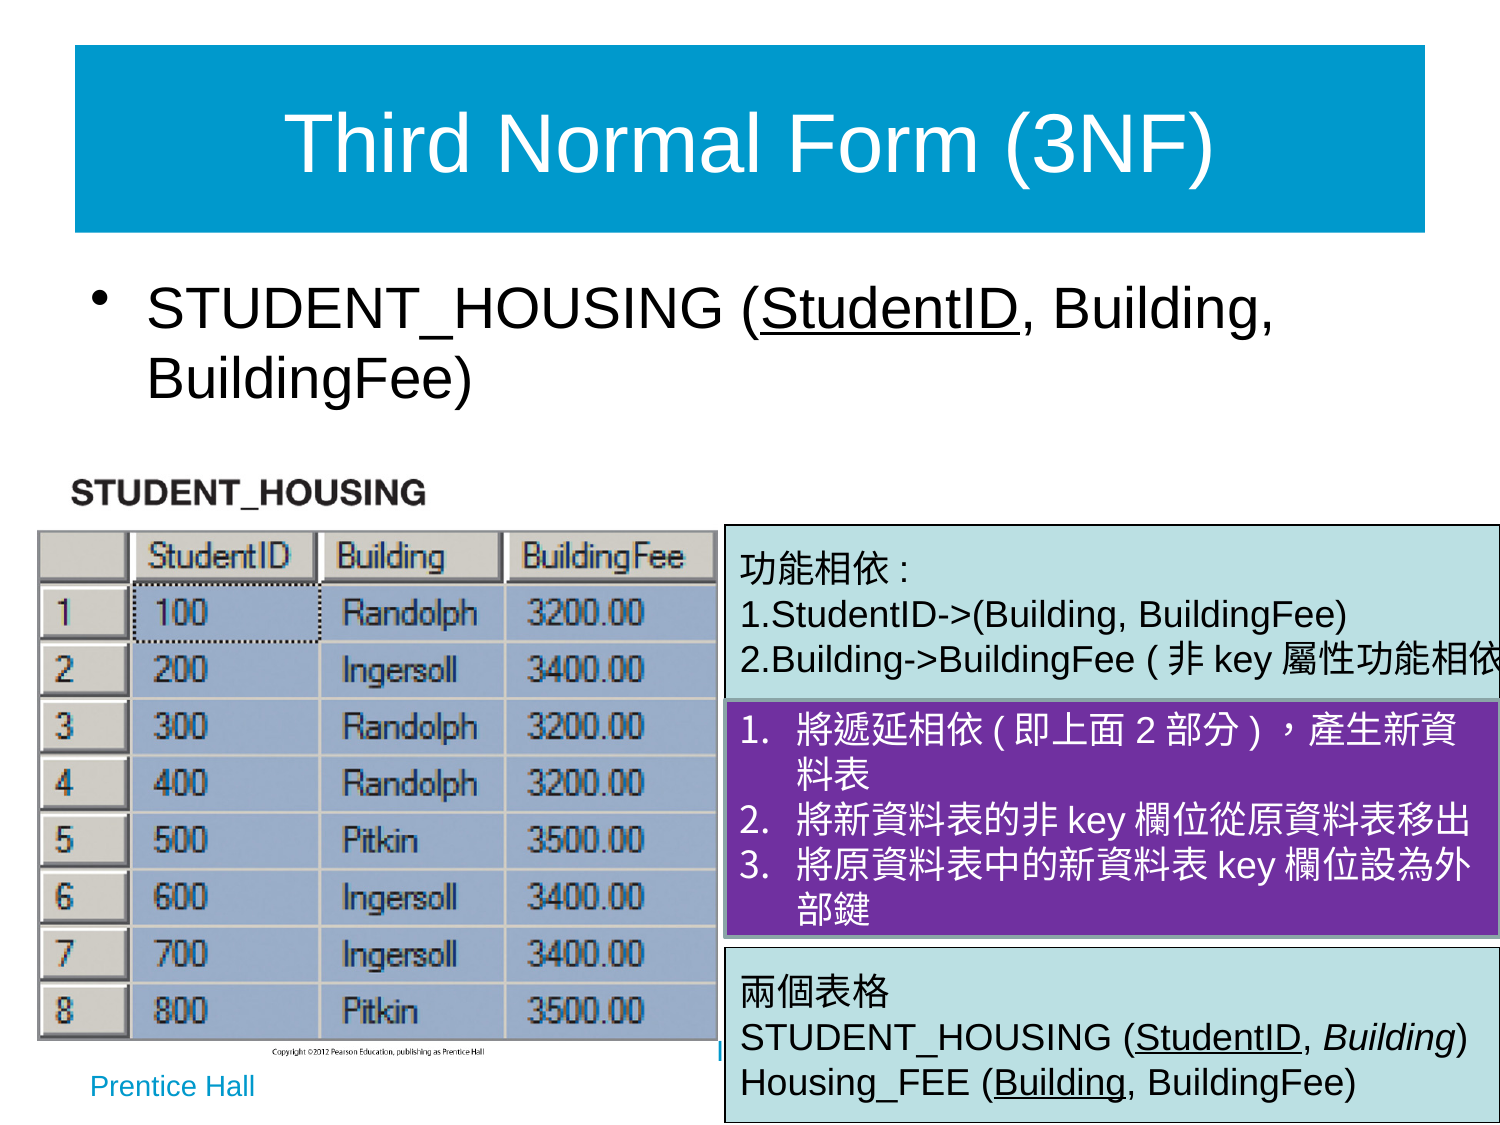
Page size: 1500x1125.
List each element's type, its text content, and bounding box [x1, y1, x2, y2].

text_box 將遞延相依(即上面2部分)，產生新資料表 將新資料表的非key欄位從原資料表移出 將原資料表中的新資料表key欄位設為外部鍵 [723, 698, 1500, 939]
text_box KROENKE AND AUER - DATABASE PROCESSING Pearson Prentice Hall [74, 1025, 725, 1104]
text_box 兩個表格 STUDENT_HOUSING (StudentID, Building) Housing_FEE (Building, BuildingFee) [725, 947, 1500, 1123]
list STUDENT_HOUSING (StudentID, Building, BuildingFee) [75, 262, 1425, 698]
text_box 功能相依: 1.StudentID->(Building, BuildingFee) 2.Building->BuildingFee (非key屬性功能相依) [725, 525, 1500, 698]
picture [37, 474, 719, 1065]
list STUDENT_HOUSING (StudentID, Building, BuildingFee) [723, 939, 1425, 1005]
title Third Normal Form (3NF) [75, 45, 1425, 233]
